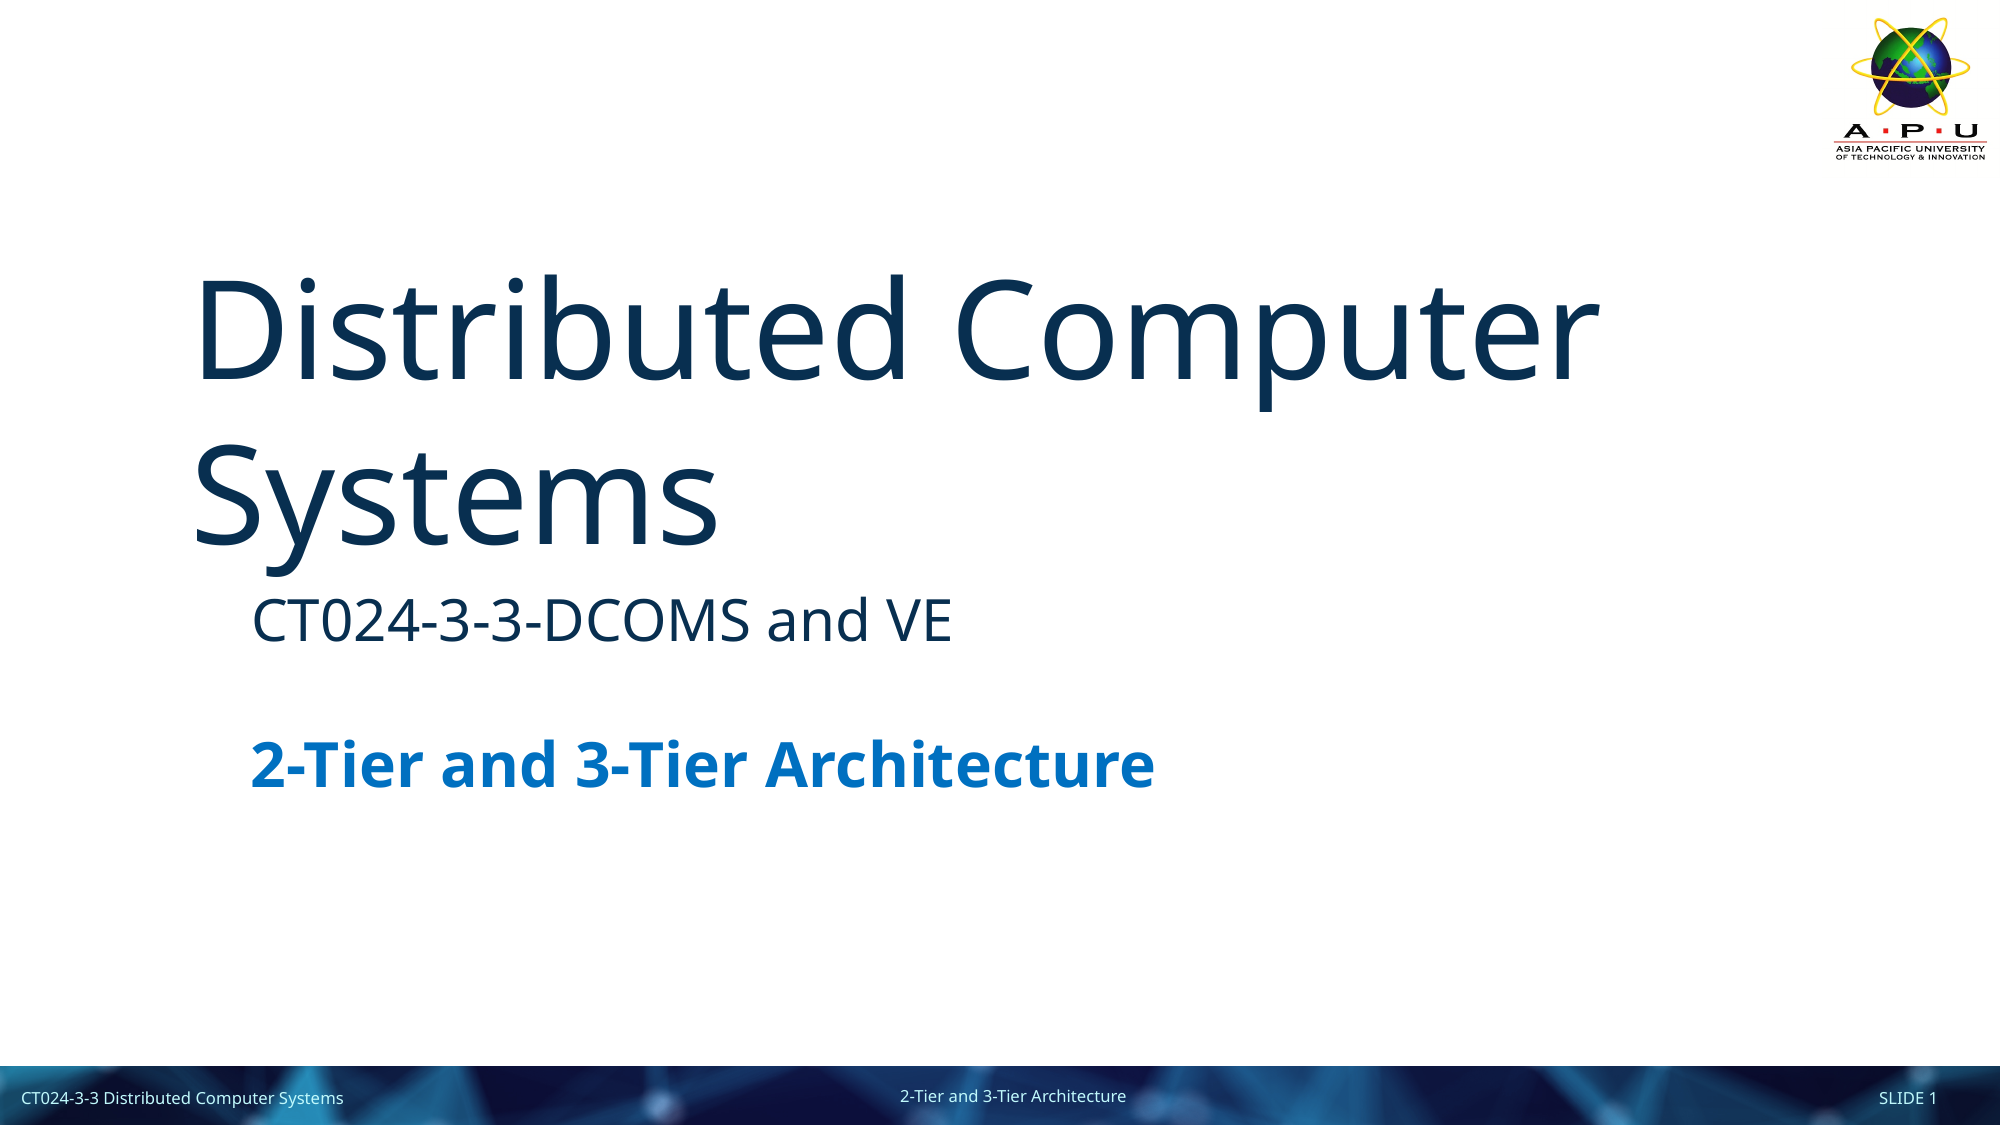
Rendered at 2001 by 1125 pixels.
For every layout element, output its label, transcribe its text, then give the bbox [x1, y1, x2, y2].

list Distributed Computer Systems CT024-3-3-DCOMS and VE [175, 234, 1935, 352]
text_box 2-Tier and 3-Tier Architecture [235, 704, 1681, 822]
picture [0, 1066, 2000, 1125]
picture [1822, 0, 2000, 178]
